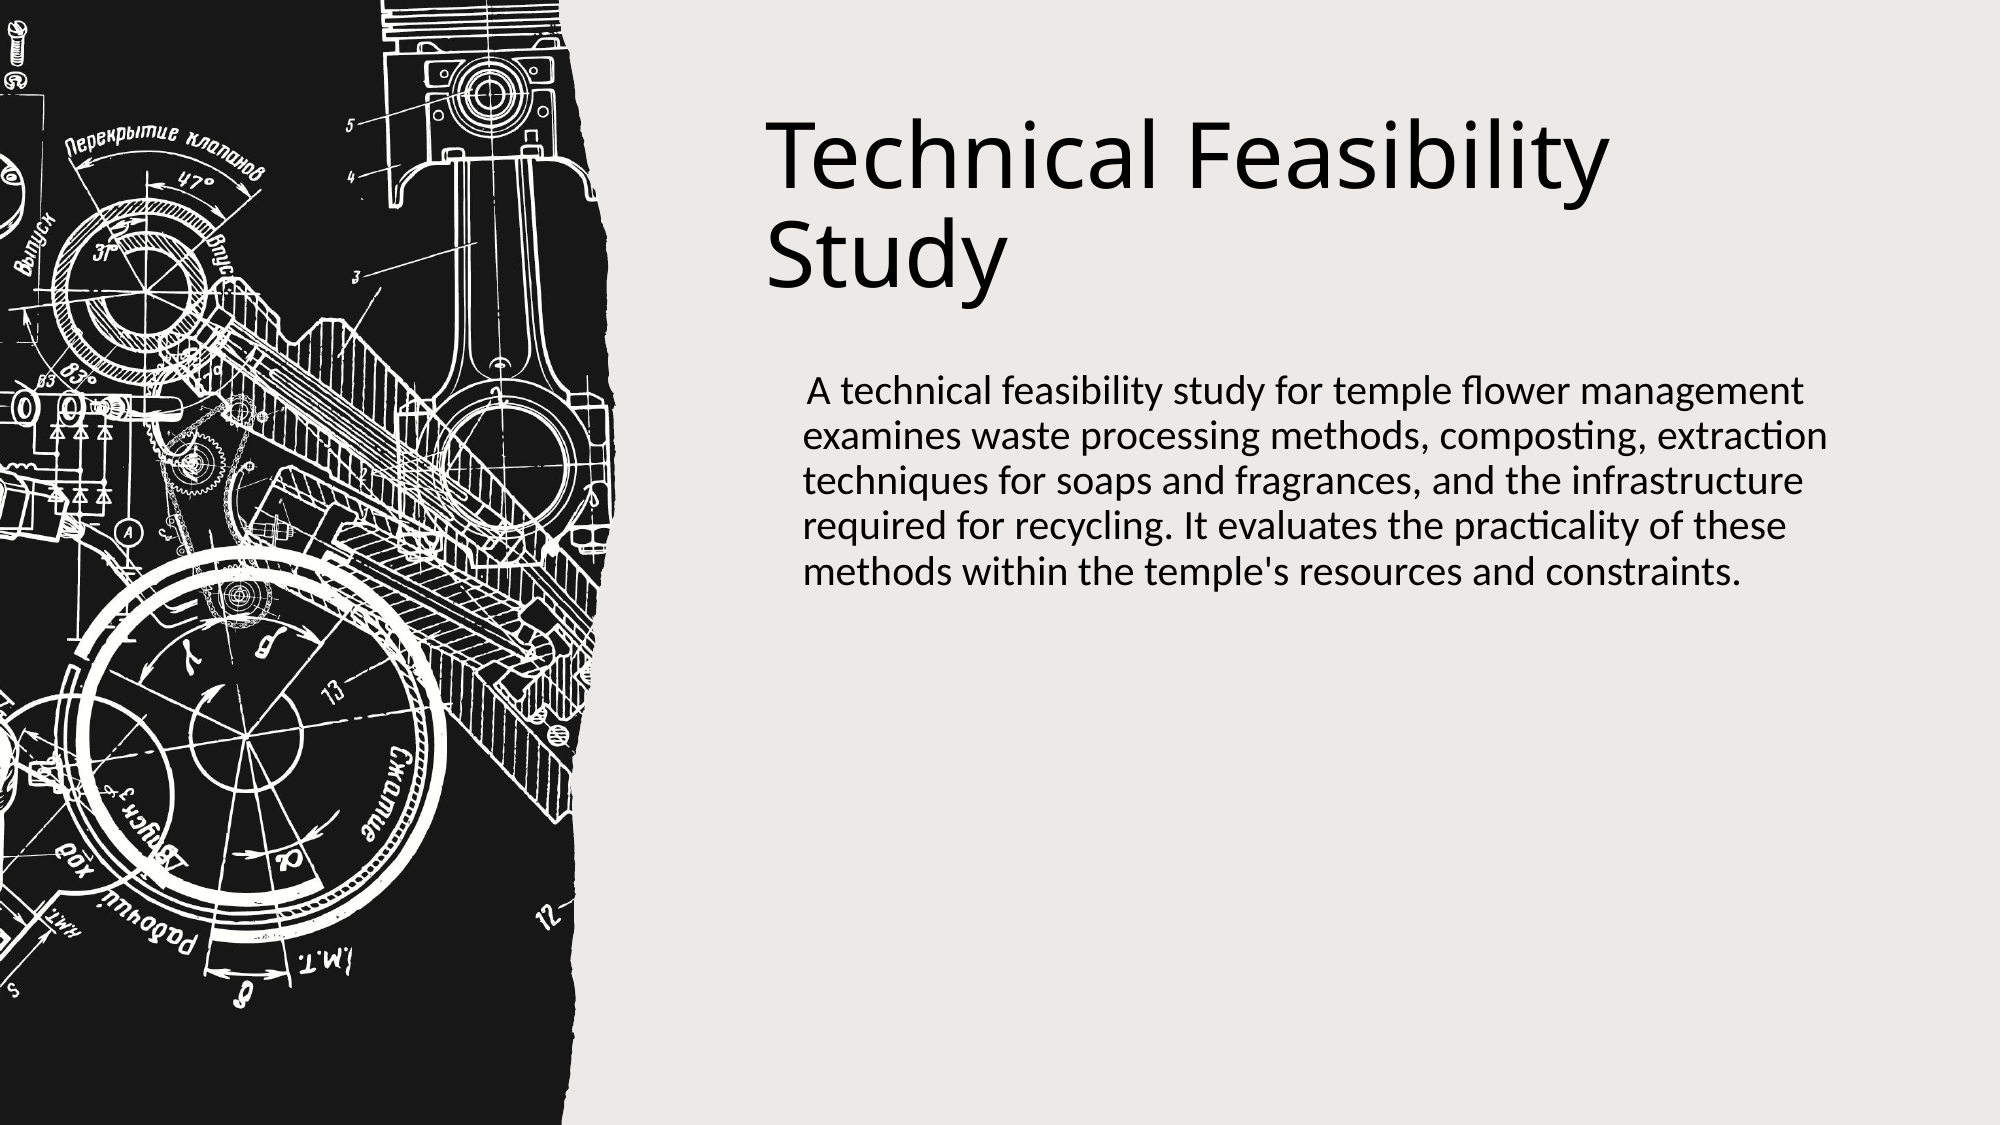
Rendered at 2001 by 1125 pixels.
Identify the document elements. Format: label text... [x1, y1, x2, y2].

list A technical feasibility study for temple flower management examines waste processing methods, composting, extraction techniques for soaps and fragrances, and the infrastructure required for recycling. It evaluates the practicality of these methods within the temple's resources and constraints. [750, 361, 1863, 1002]
picture [0, 0, 616, 1125]
text_box [616, 0, 2000, 1125]
title Technical Feasibility Study [750, 98, 1863, 319]
